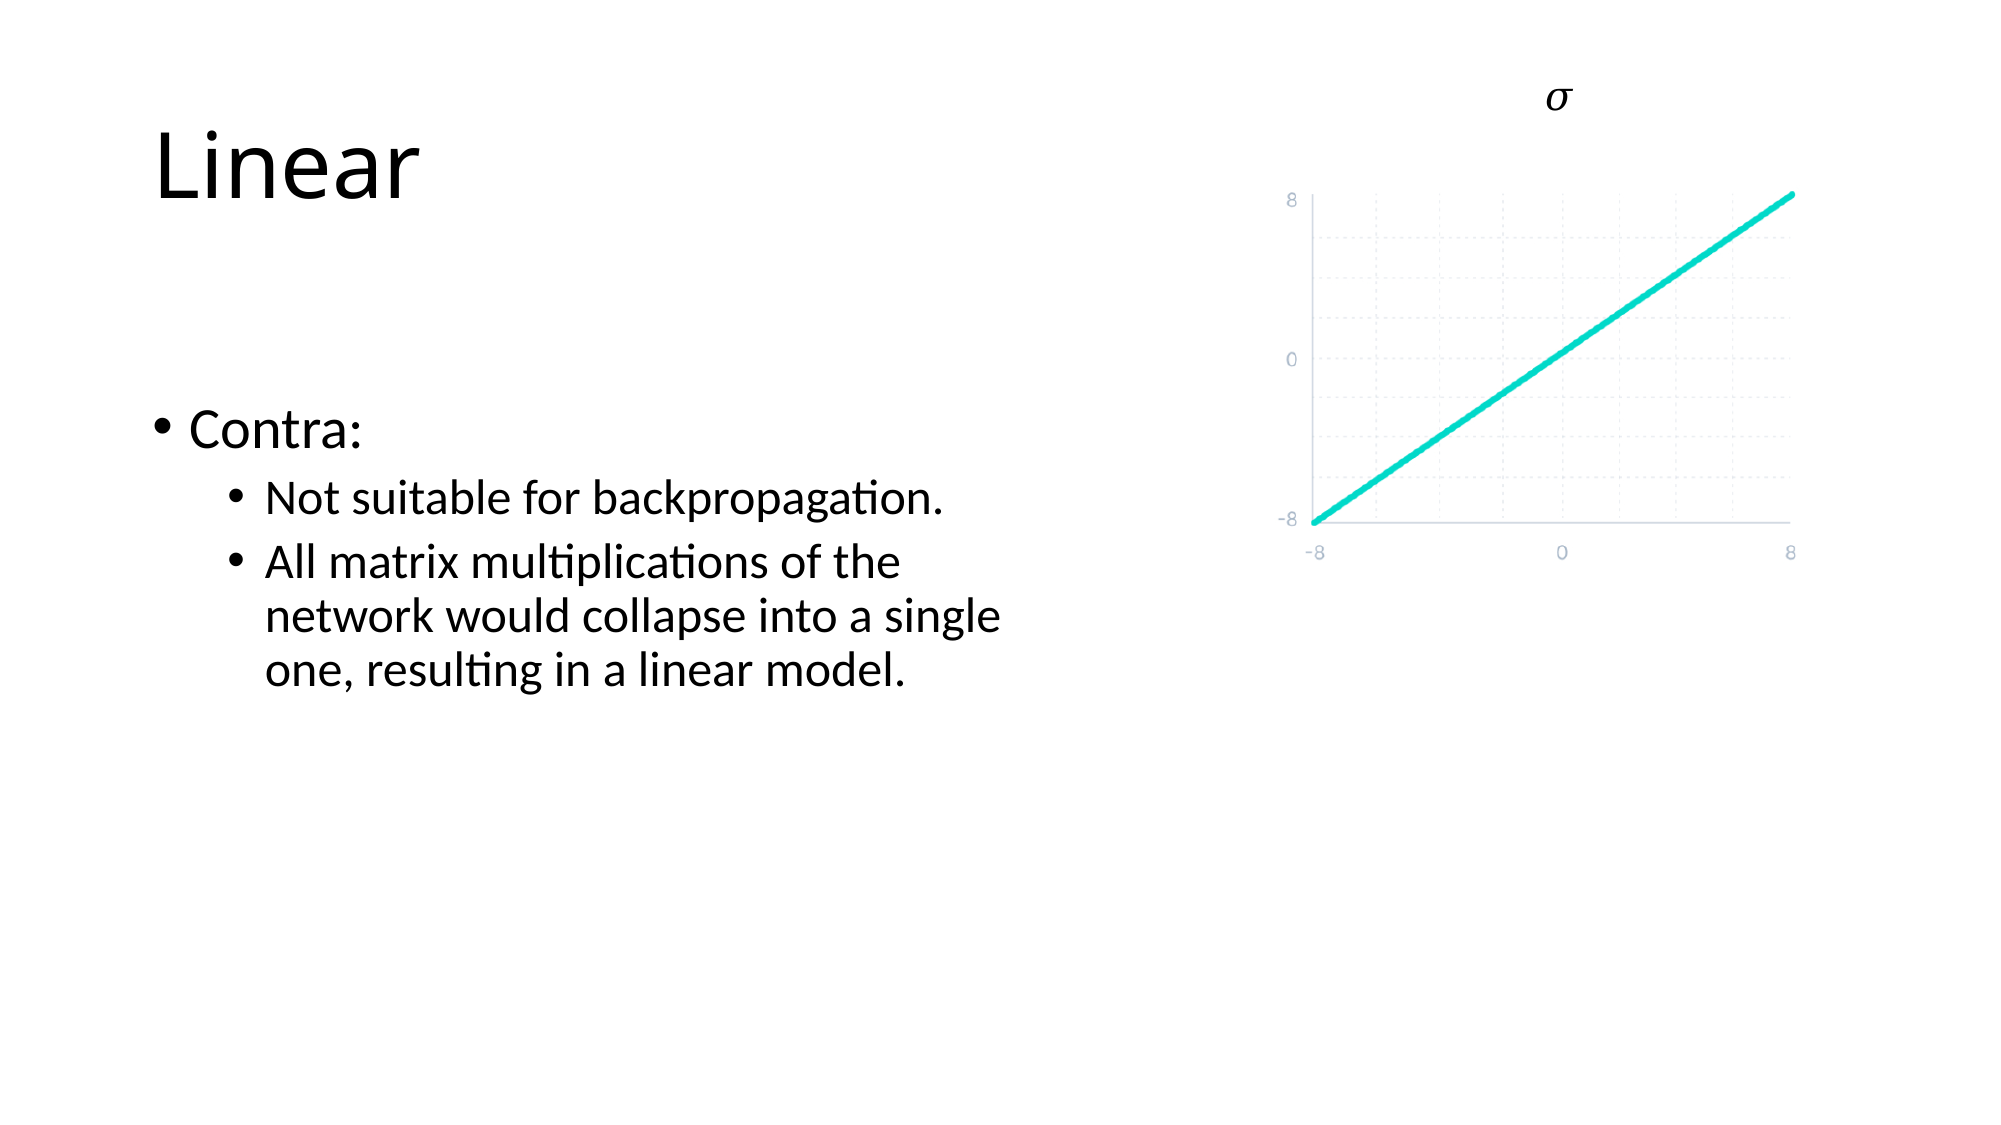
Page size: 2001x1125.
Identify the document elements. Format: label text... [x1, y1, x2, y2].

title Linear [137, 59, 1863, 278]
picture [1270, 175, 1815, 572]
